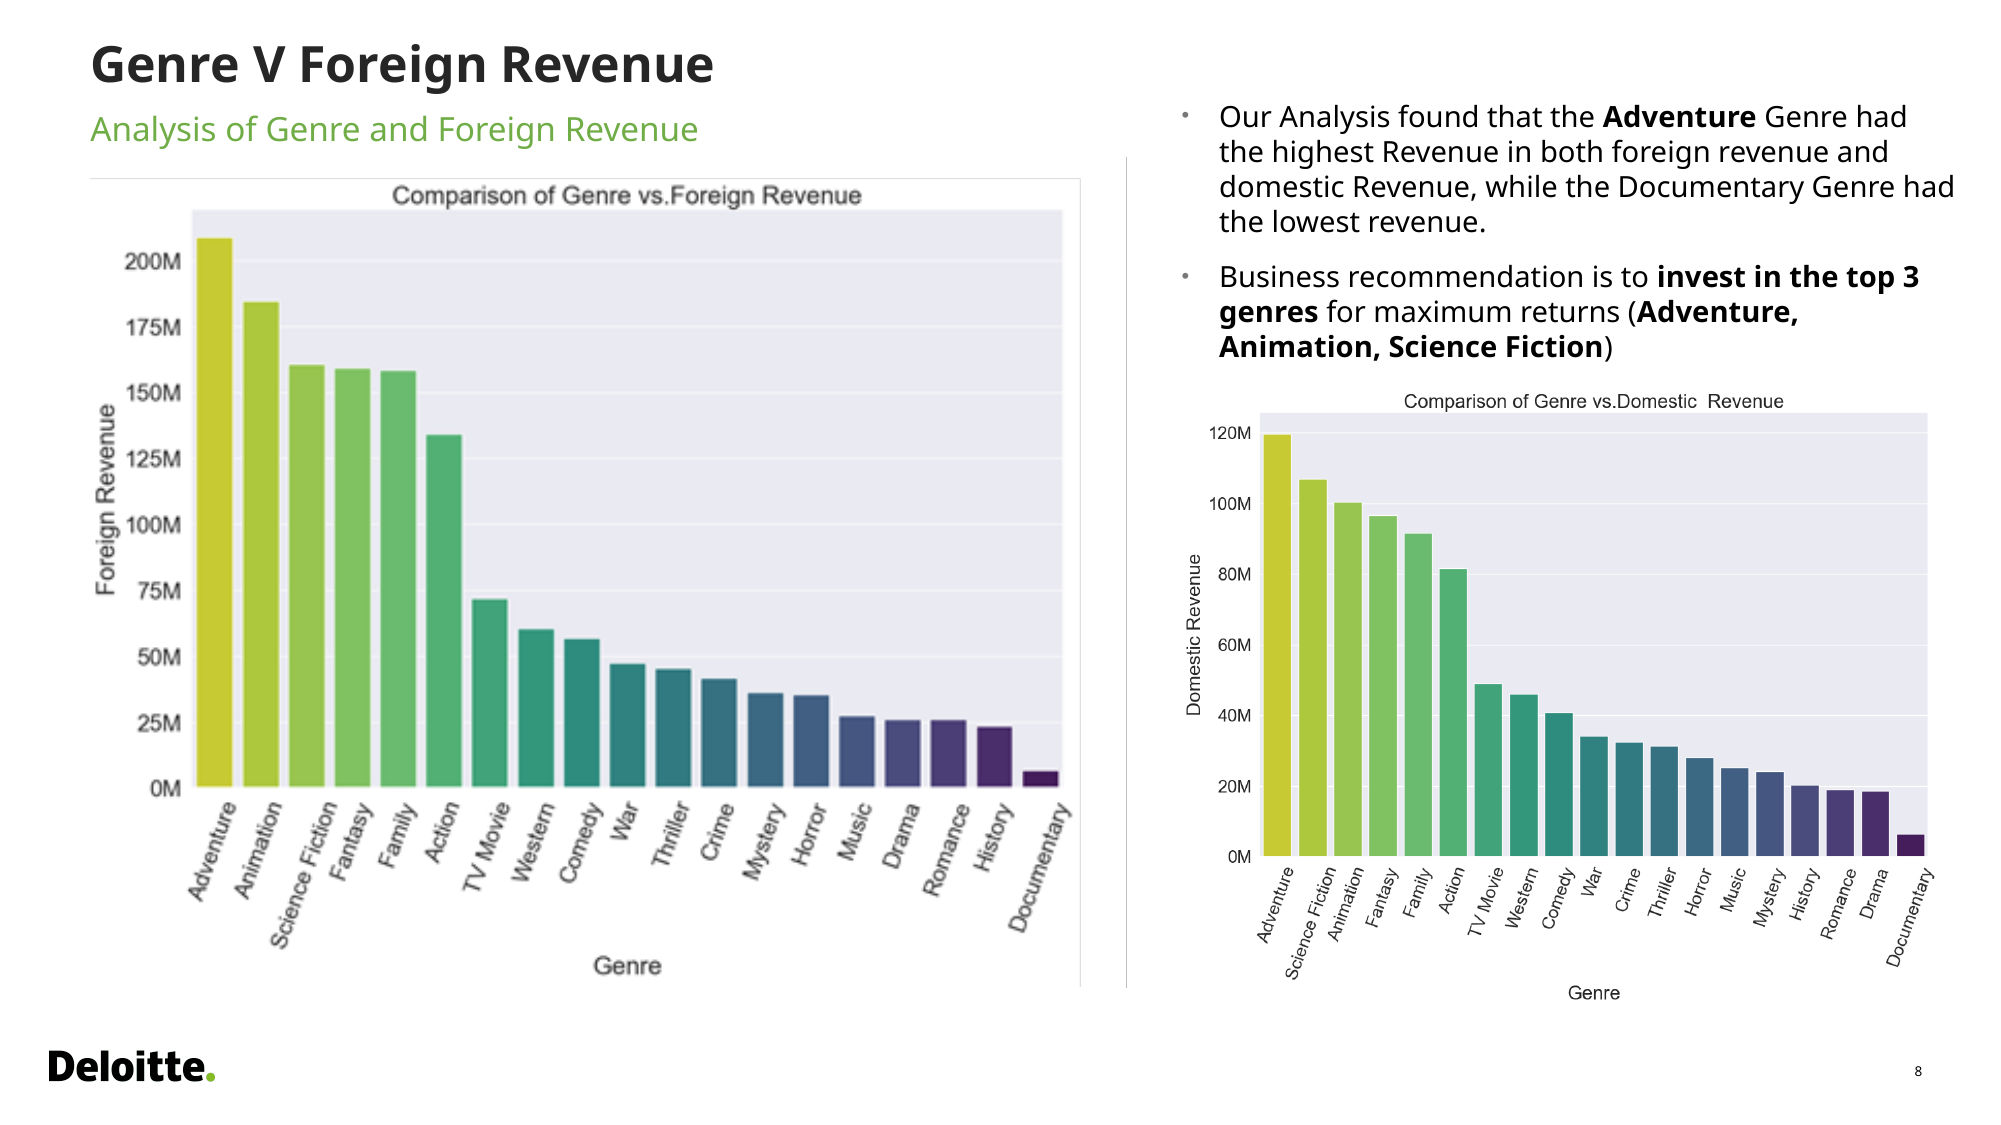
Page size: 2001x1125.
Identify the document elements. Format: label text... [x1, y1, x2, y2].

picture [1181, 388, 1941, 1009]
picture [49, 1022, 215, 1110]
list Analysis of Genre and Foreign Revenue [90, 112, 1181, 187]
text_box Our Analysis found that the Adventure Genre had the highest Revenue in both foreign revenue and domestic Revenue, while the Documentary Genre had the lowest revenue. Business recommendation is to invest in the top 3 genres for maximum returns (Adventure, Animation, Science Fiction) [1181, 39, 1960, 435]
title Genre V Foreign Revenue [90, 39, 1181, 100]
picture [89, 177, 1083, 987]
